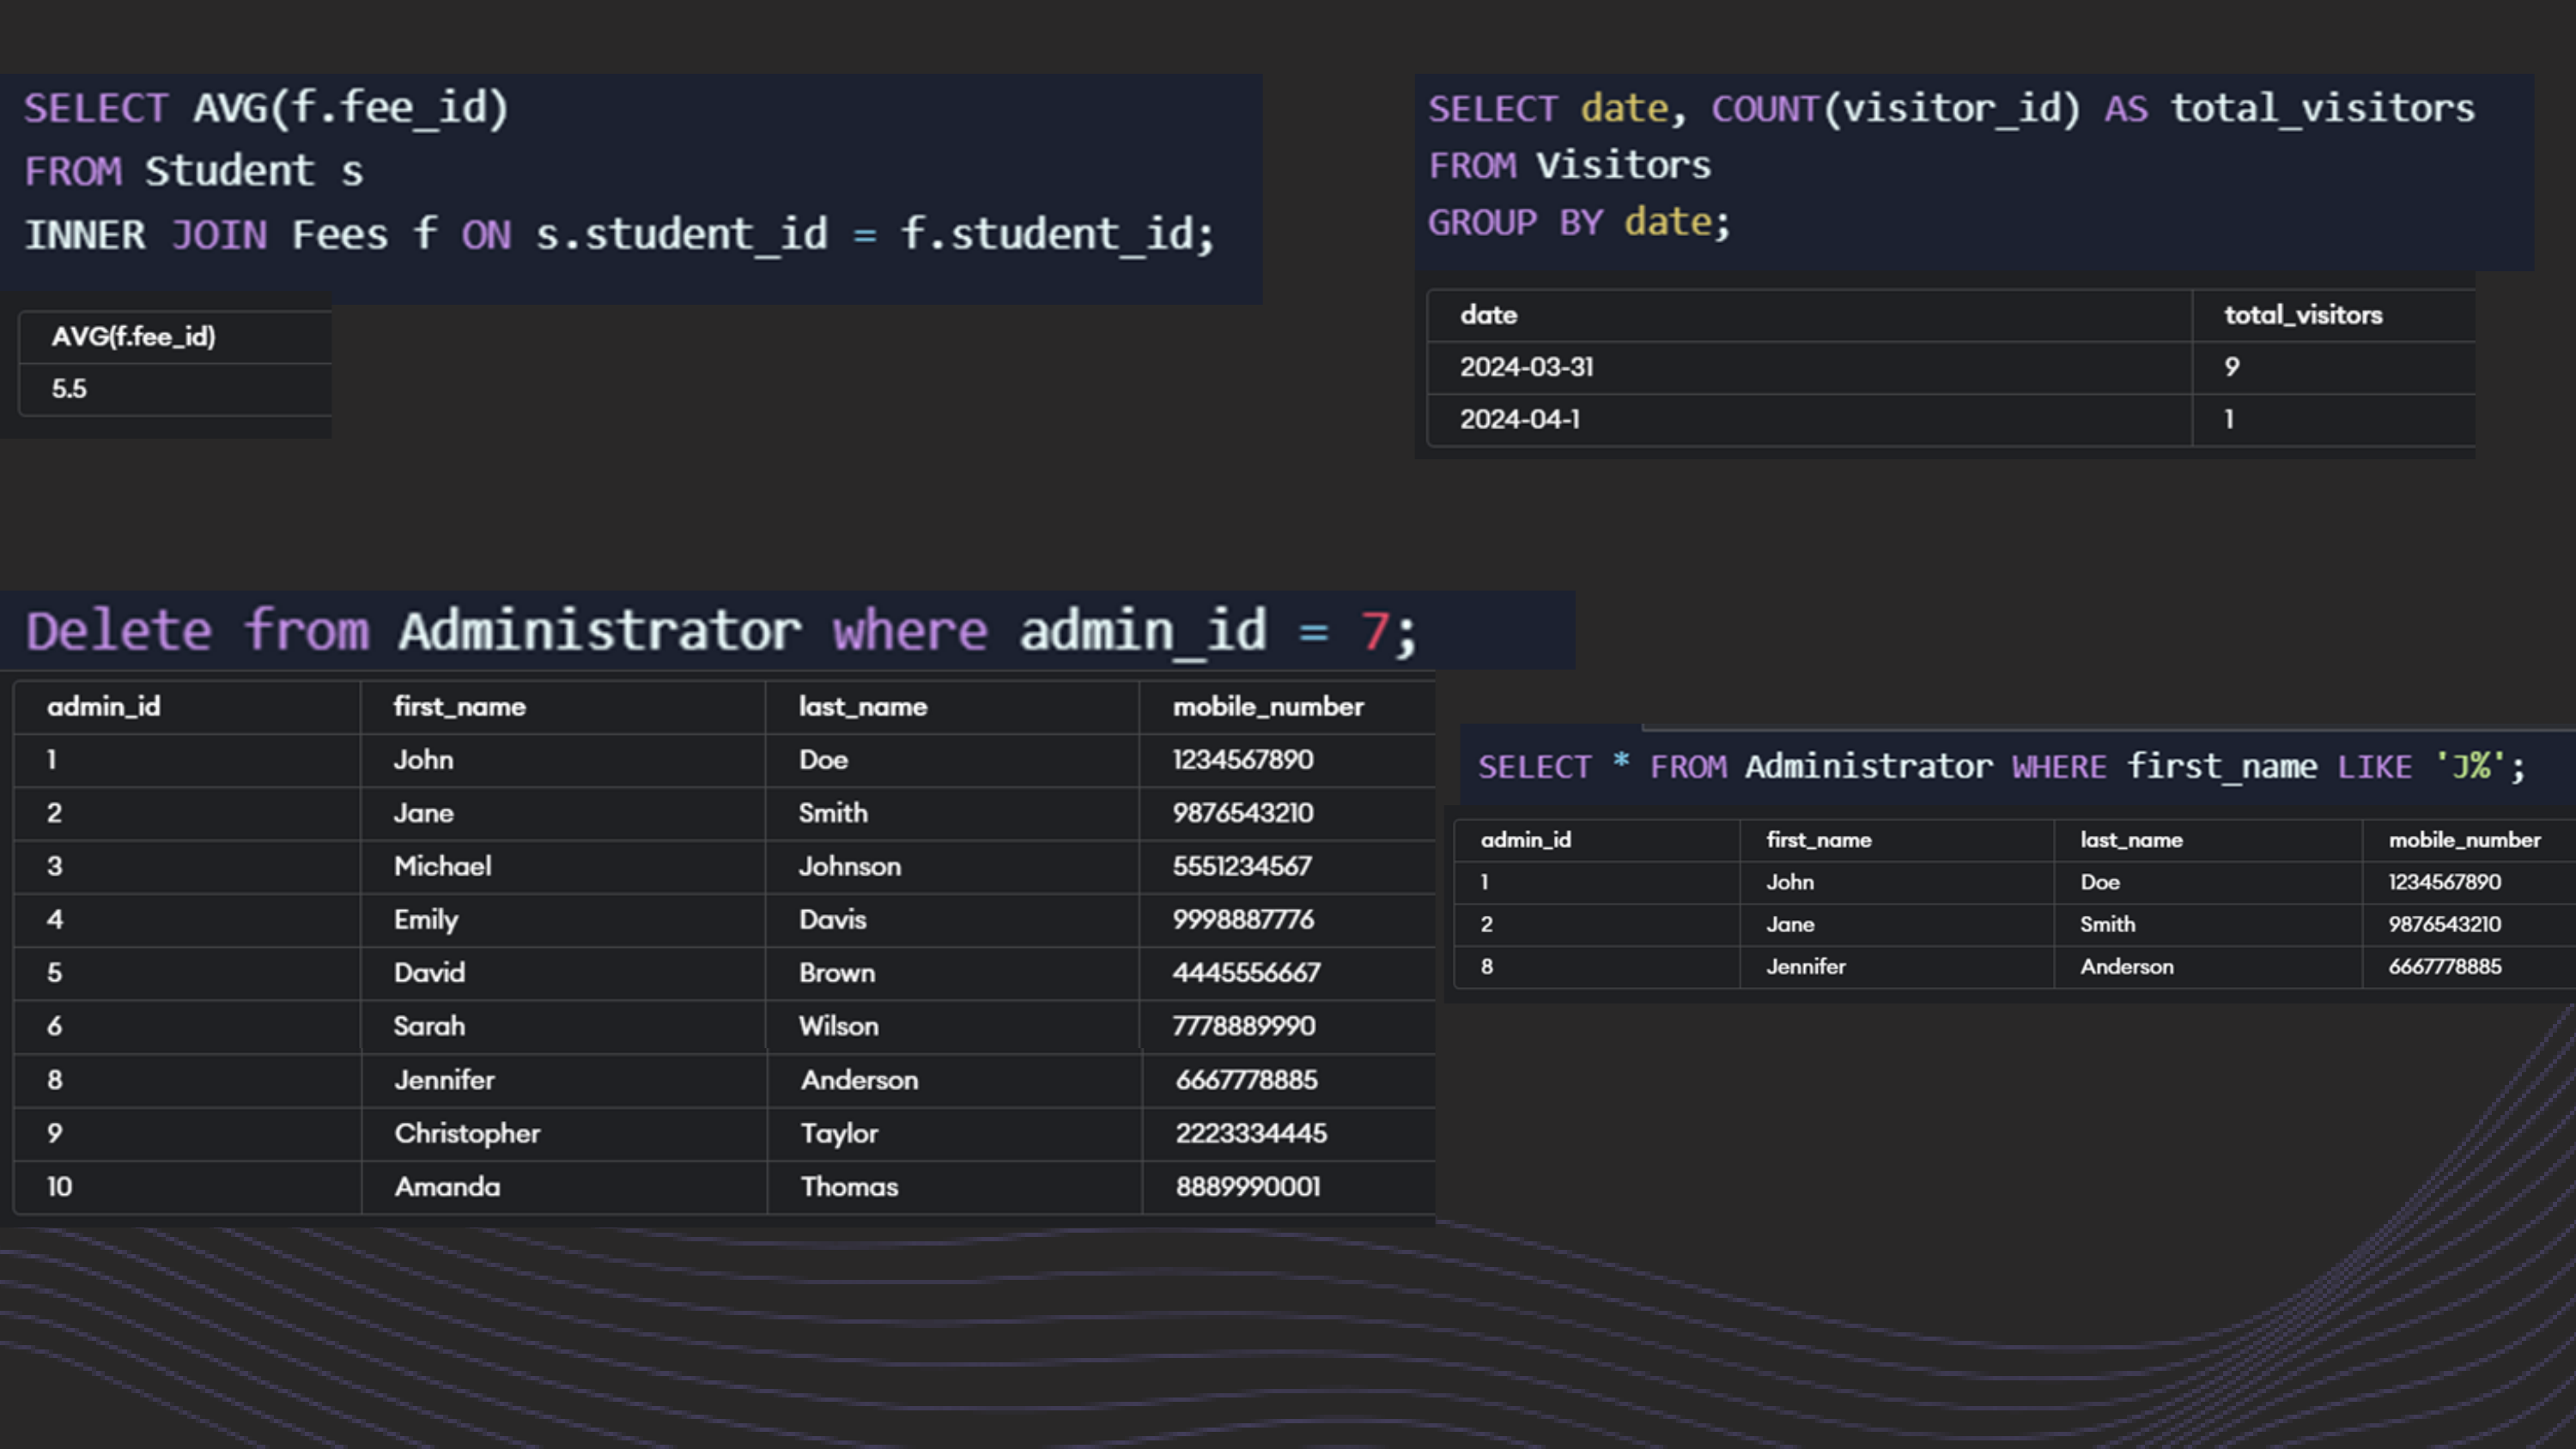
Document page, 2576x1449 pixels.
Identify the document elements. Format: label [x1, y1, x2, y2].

text_box [1443, 805, 2576, 1003]
text_box [1460, 724, 2576, 805]
text_box [0, 955, 2576, 1449]
text_box [0, 591, 1577, 670]
text_box [0, 1048, 1436, 1228]
text_box [0, 74, 1263, 305]
text_box [0, 669, 1436, 1048]
text_box [1414, 74, 2535, 271]
text_box [1414, 270, 2476, 459]
text_box [0, 291, 332, 439]
